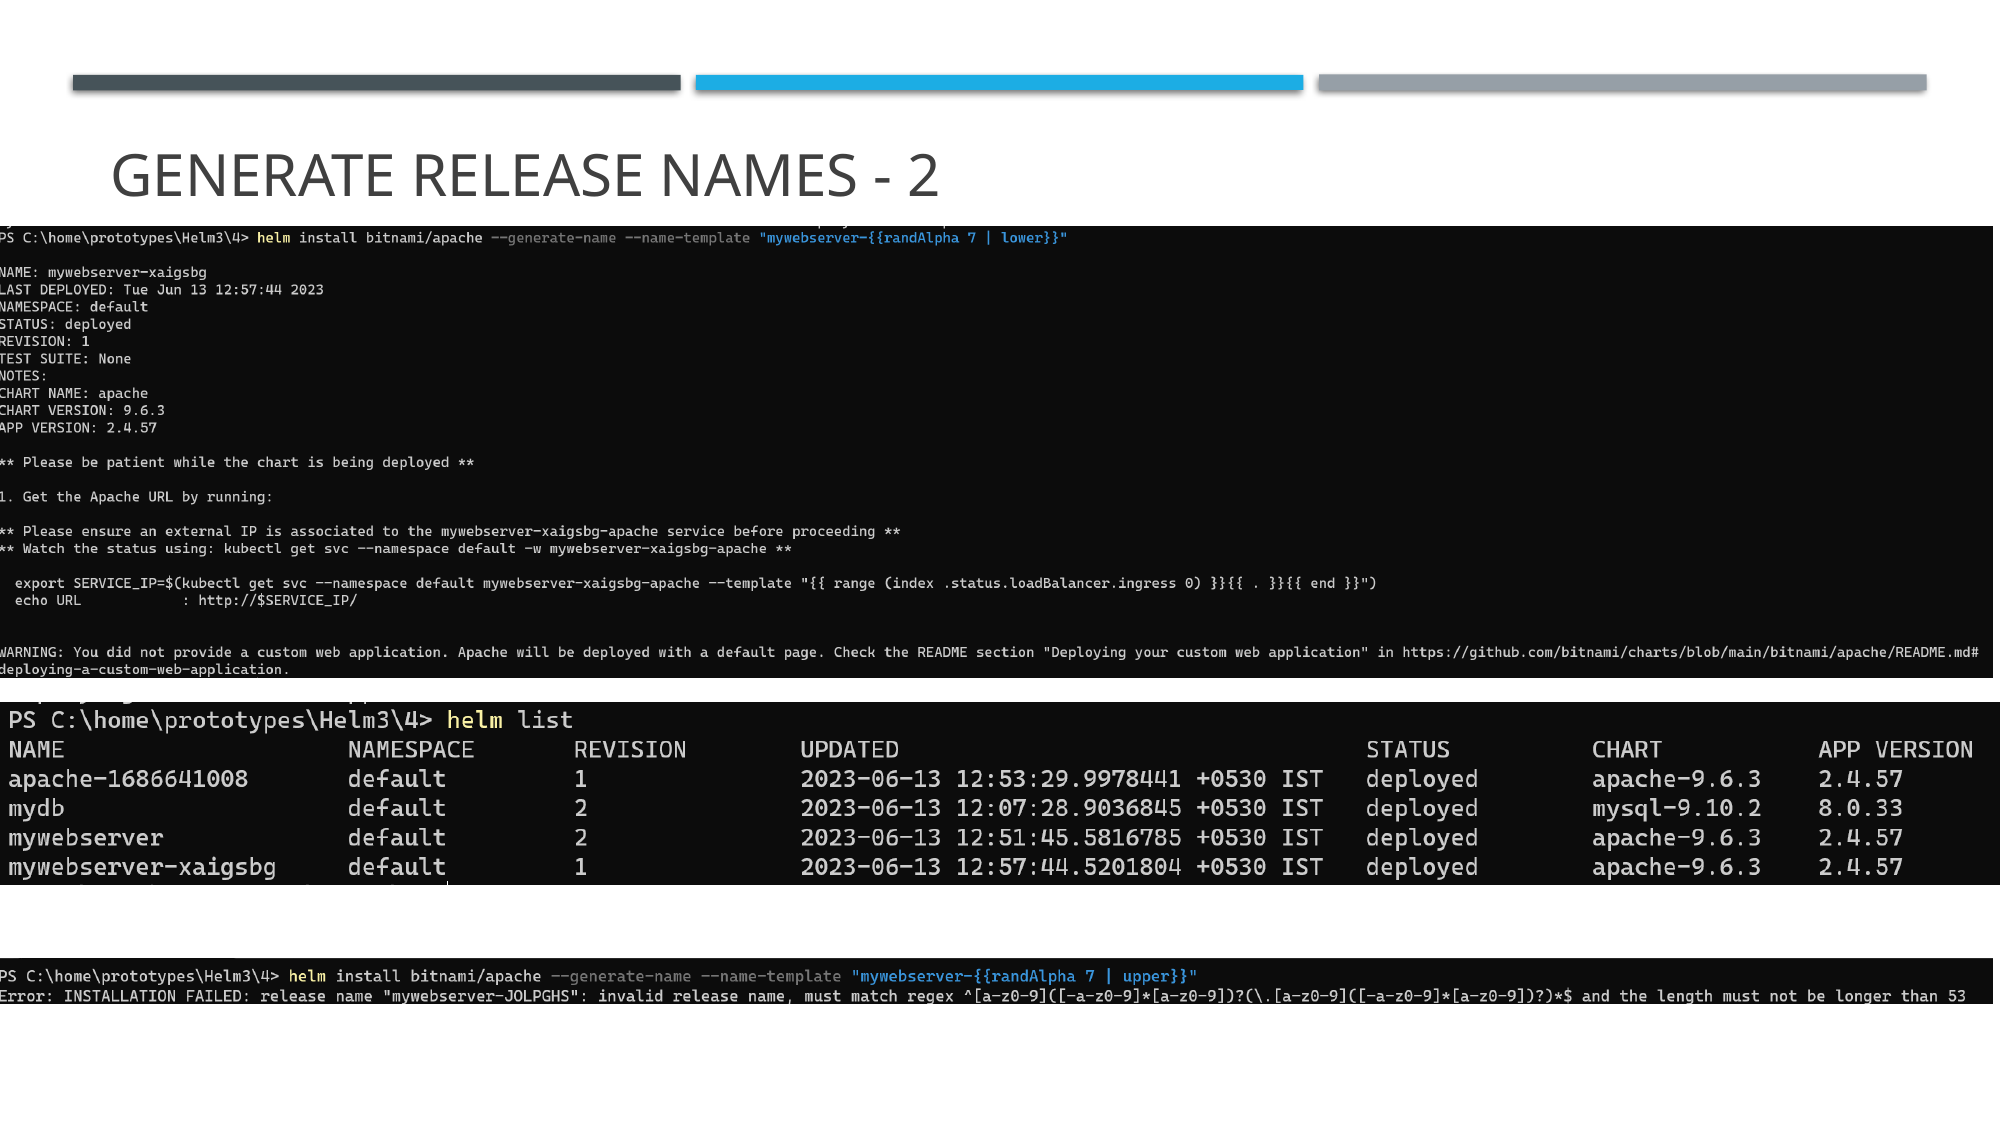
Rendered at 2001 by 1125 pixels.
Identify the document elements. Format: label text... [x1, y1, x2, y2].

title GENERATE RELEASE NAMES - 2 [95, 115, 1905, 216]
picture [0, 957, 1994, 1004]
picture [0, 225, 1994, 678]
picture [0, 702, 2000, 886]
